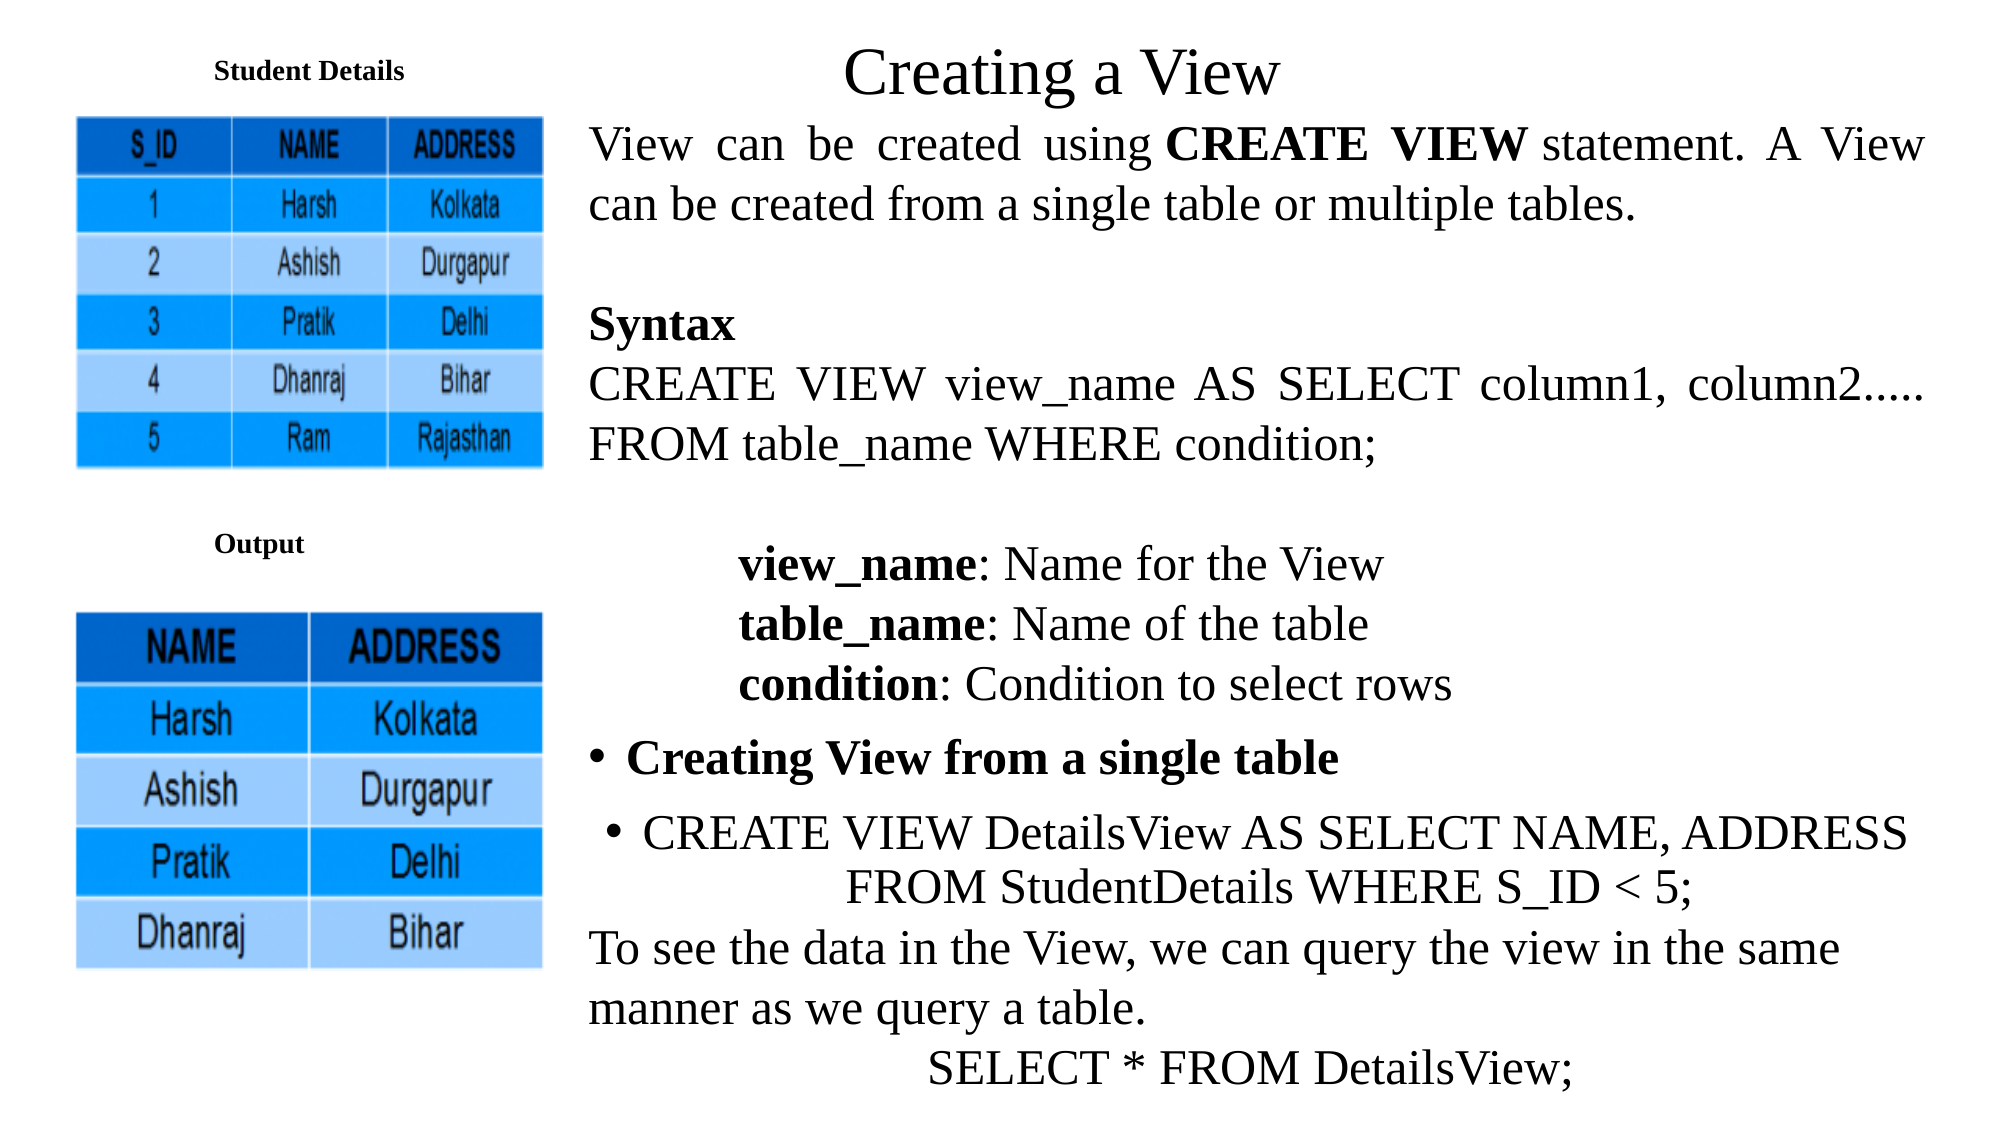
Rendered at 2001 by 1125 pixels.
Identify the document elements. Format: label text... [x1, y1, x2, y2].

text_box Student Details [199, 43, 421, 94]
list View can be created using CREATE VIEW statement. A View can be created from a single table or multiple tables. Syntax CREATE VIEW view_name AS SELECT column1, column2..... FROM table_name WHERE condition; view_name: Name for the View table_name: Name of the table condition: Condition to select rows Creating View from a single table CREATE VIEW DetailsView AS SELECT NAME, ADDRESS FROM StudentDetails WHERE S_ID < 5; To see the data in the View, we can query the view in the same manner as we query a table. SELECT * FROM DetailsView; [573, 103, 1941, 931]
text_box Output [199, 516, 320, 567]
title Creating a View [125, 28, 2000, 117]
picture [74, 611, 544, 971]
picture [74, 116, 544, 473]
